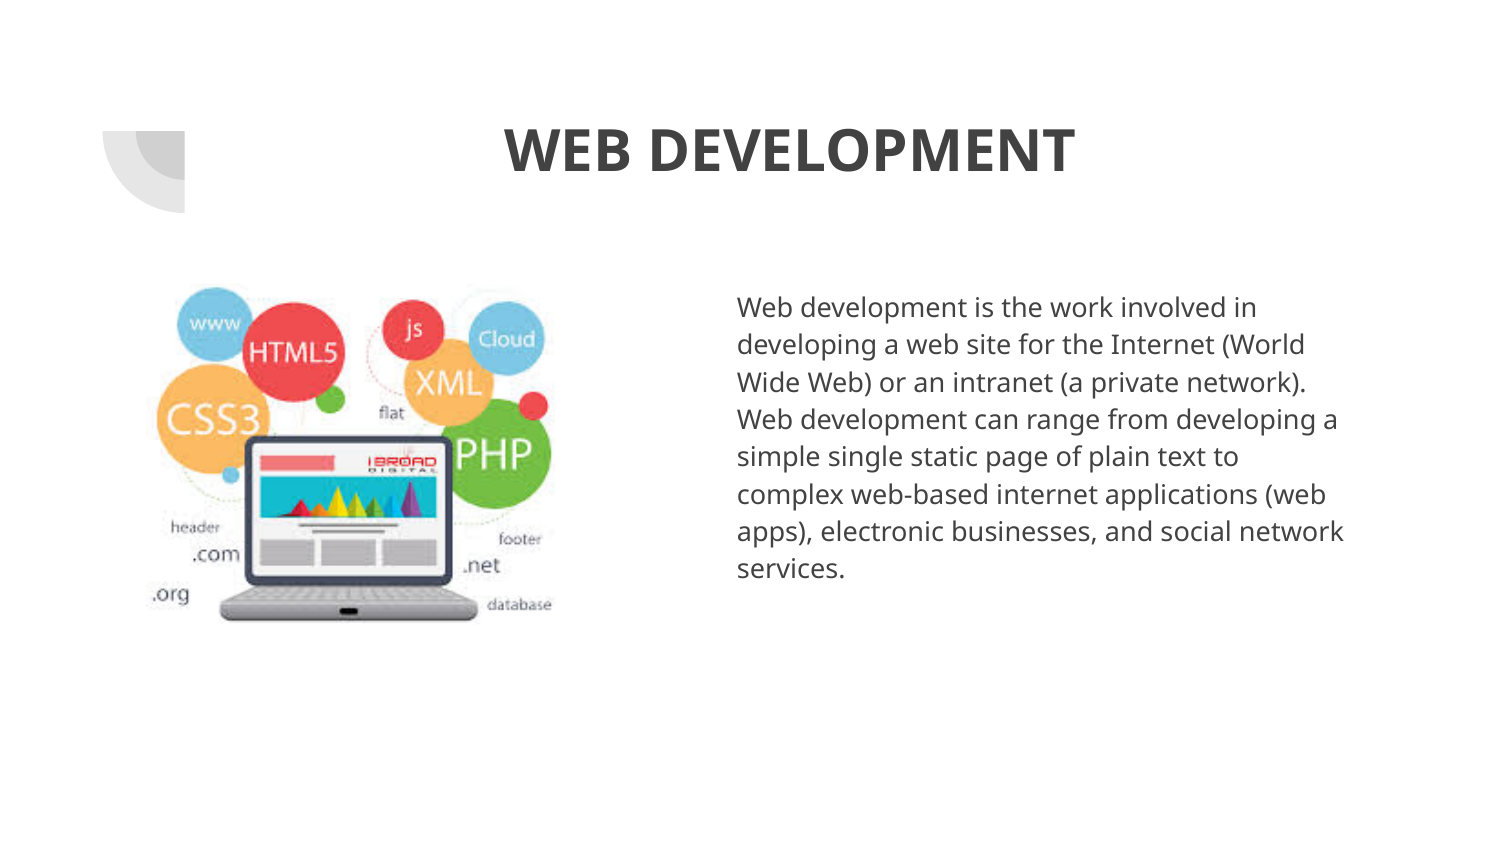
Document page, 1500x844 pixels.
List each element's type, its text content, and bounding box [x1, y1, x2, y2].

title WEB DEVELOPMENT [213, 98, 1368, 263]
list Web development is the work involved in developing a web site for the Internet (World Wide Web) or an intranet (a private network). Web development can range from developing a simple single static page of plain text to complex web-based internet applications (web apps), electronic businesses, and social network services. [721, 270, 1368, 788]
picture [132, 270, 567, 645]
